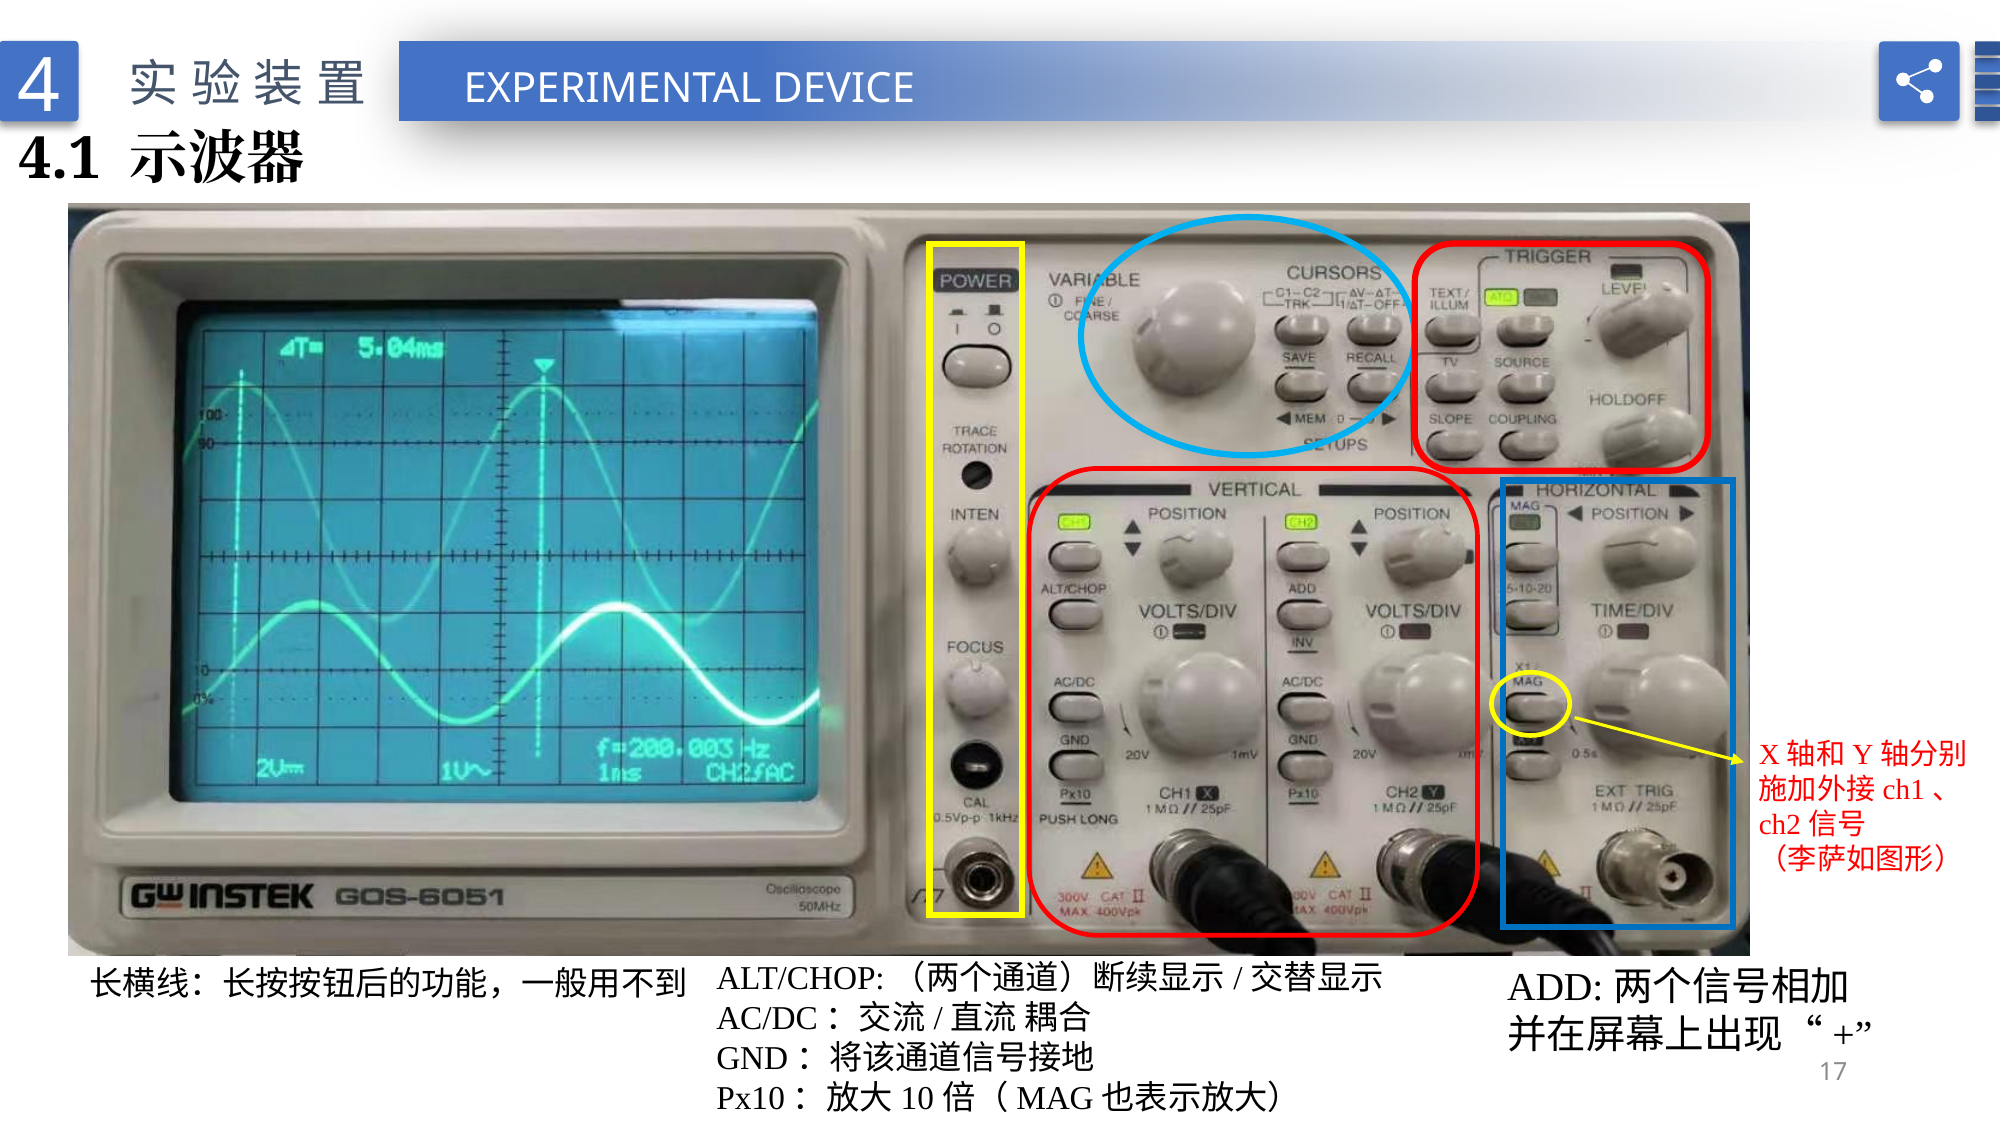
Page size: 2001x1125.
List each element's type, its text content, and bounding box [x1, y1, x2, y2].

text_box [1574, 717, 1745, 763]
text_box [399, 40, 2000, 122]
text_box EXPERIMENTAL DEVICE [448, 53, 931, 119]
text_box X轴和Y轴分别施加外接ch1、ch2信号 （李萨如图形） [1750, 727, 1996, 883]
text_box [1878, 41, 2000, 121]
text_box ADD:两个信号相加 并在屏幕上出现“+” [1492, 953, 1888, 1064]
text_box 4 [0, 39, 80, 123]
text_box ALT/CHOP:（两个通道）断续显示/交替显示 AC/DC：交流/直流 耦合 GND：将该通道信号接地 Px10：放大10倍（MAG也表示放大） [701, 956, 1399, 1124]
text_box 4.1 示波器 [18, 120, 1029, 185]
text_box 实验装置 [113, 43, 382, 119]
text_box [68, 203, 1750, 956]
slide_number 17 [1412, 1042, 1863, 1103]
text_box 长横线：长按按钮后的功能，一般用不到 [74, 956, 704, 1010]
